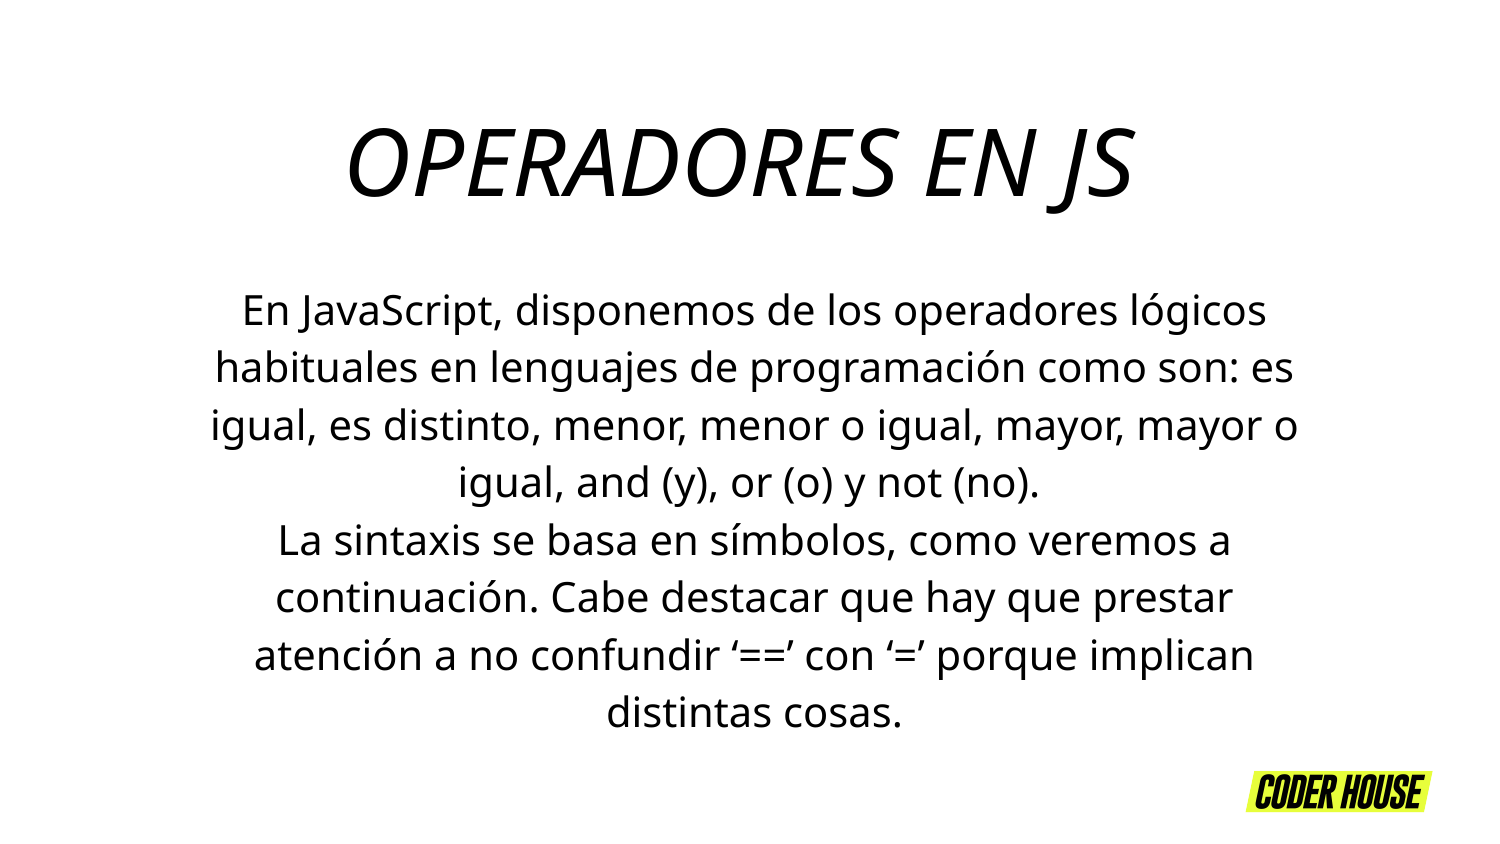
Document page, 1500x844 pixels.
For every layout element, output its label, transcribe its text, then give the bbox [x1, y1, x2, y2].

text_box En JavaScript, disponemos de los operadores lógicos habituales en lenguajes de programación como son: es igual, es distinto, menor, menor o igual, mayor, mayor o igual, and (y), or (o) y not (no). La sintaxis se basa en símbolos, como veremos a continuación. Cabe destacar que hay que prestar atención a no confundir ‘==’ con ‘=’ porque implican distintas cosas. [174, 261, 1335, 712]
picture [1241, 764, 1437, 819]
text_box OPERADORES EN JS [274, 87, 1204, 250]
